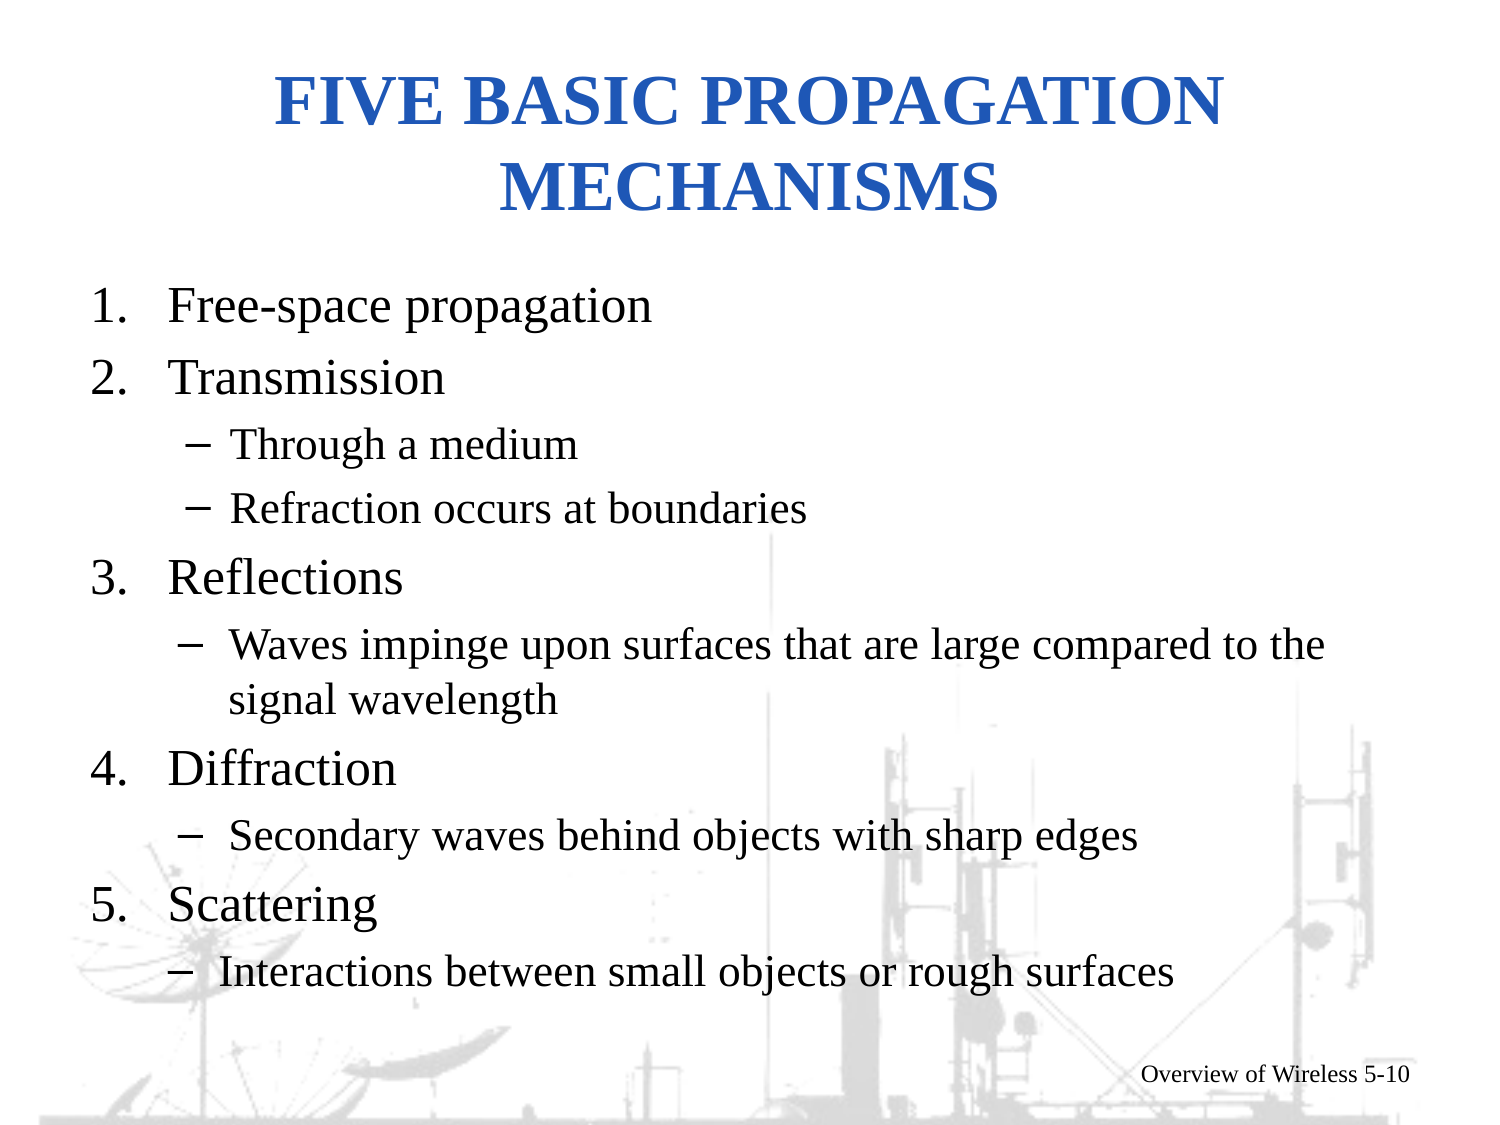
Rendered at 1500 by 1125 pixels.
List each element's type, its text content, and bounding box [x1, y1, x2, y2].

title Five basic propagation mechanisms [75, 45, 1425, 233]
slide_number Overview of Wireless 5-10 [893, 1042, 1425, 1103]
list Free-space propagation Transmission Through a medium Refraction occurs at boundaries Reflections Waves impinge upon surfaces that are large compared to the signal wavelength Diffraction Secondary waves behind objects with sharp edges Scattering Interactions between small objects or rough surfaces [75, 262, 1425, 1005]
